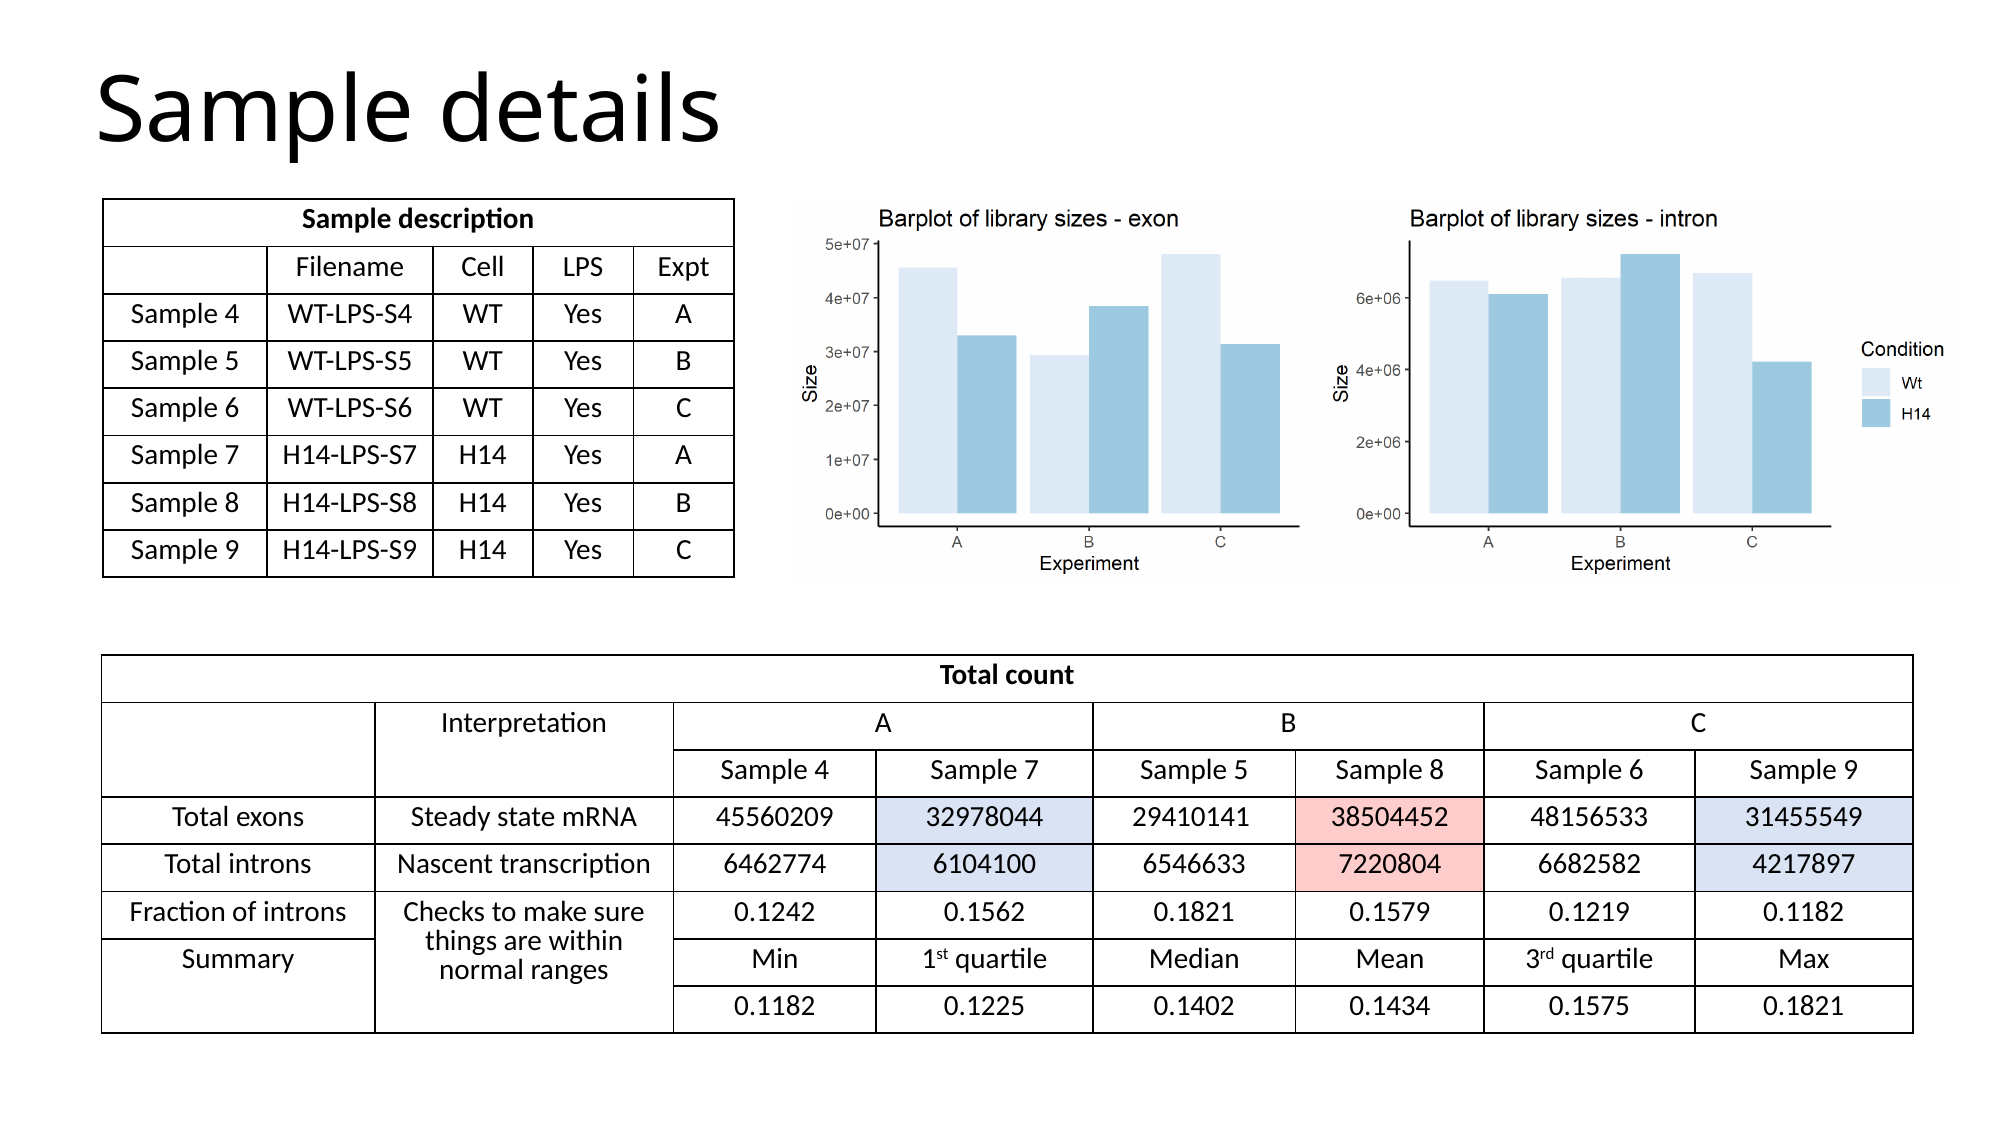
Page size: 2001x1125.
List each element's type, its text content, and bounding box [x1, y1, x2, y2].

table_cell 1st quartile [877, 940, 1092, 985]
table_cell H14-LPS-S9 [268, 531, 432, 576]
table_cell Sample 5 [104, 342, 266, 387]
table_cell Min [674, 940, 875, 985]
table_cell H14-LPS-S8 [268, 484, 432, 529]
table_cell 0.1182 [1696, 892, 1912, 938]
table_cell Sample 4 [674, 751, 875, 796]
table_cell Yes [534, 389, 633, 435]
table_cell Yes [534, 342, 633, 387]
table_cell Sample 7 [104, 436, 266, 482]
table_cell C [634, 531, 733, 576]
table_cell WT [434, 342, 532, 387]
table_cell A [674, 703, 1092, 749]
table_header Sample description [104, 200, 733, 246]
table_cell Sample 5 [1094, 751, 1295, 796]
table_cell WT-LPS-S4 [268, 295, 432, 340]
table_cell B [634, 342, 733, 387]
table_cell 0.1242 [674, 892, 875, 938]
table_cell Interpretation [376, 703, 673, 796]
table_cell Sample 6 [104, 389, 266, 435]
table_cell Mean [1296, 940, 1483, 985]
table_cell Checks to make sure things are within normal ranges [376, 892, 673, 1032]
table_cell 0.1402 [1094, 987, 1295, 1032]
table_header Total count [102, 656, 1912, 702]
table_cell 0.1219 [1485, 892, 1694, 938]
picture [792, 199, 1964, 584]
table_cell 0.1579 [1296, 892, 1483, 938]
table_cell Expt [634, 247, 733, 293]
table_cell Sample 6 [1485, 751, 1694, 796]
table_cell WT [434, 295, 532, 340]
table_cell [104, 247, 266, 293]
table_cell Filename [268, 247, 432, 293]
table_cell WT-LPS-S5 [268, 342, 432, 387]
table_cell 0.1575 [1485, 987, 1694, 1032]
table_cell 32978044 [877, 798, 1092, 843]
table_cell 38504452 [1296, 798, 1483, 843]
table_cell Yes [534, 531, 633, 576]
table_cell Nascent transcription [376, 845, 673, 891]
table_cell [102, 703, 374, 796]
table_cell B [1094, 703, 1483, 749]
table_cell WT-LPS-S6 [268, 389, 432, 435]
table_cell H14 [434, 531, 532, 576]
table_cell 6682582 [1485, 845, 1694, 891]
table_cell 0.1821 [1696, 987, 1912, 1032]
table_cell 0.1821 [1094, 892, 1295, 938]
table_cell Steady state mRNA [376, 798, 673, 843]
table_cell Median [1094, 940, 1295, 985]
table_cell Yes [534, 295, 633, 340]
table_cell Sample 8 [1296, 751, 1483, 796]
table_cell 6104100 [877, 845, 1092, 891]
table_cell 45560209 [674, 798, 875, 843]
table_cell H14 [434, 436, 532, 482]
title Sample details [80, 3, 1806, 221]
table_cell Cell [434, 247, 532, 293]
table_cell Total exons [102, 798, 374, 843]
table_cell Total introns [102, 845, 374, 891]
table_cell C [634, 389, 733, 435]
table_cell A [634, 295, 733, 340]
table_cell C [1485, 703, 1912, 749]
table_cell B [634, 484, 733, 529]
table_cell Summary [102, 940, 374, 1032]
table_cell 4217897 [1696, 845, 1912, 891]
table_cell 29410141 [1094, 798, 1295, 843]
table_cell LPS [534, 247, 633, 293]
table_cell 0.1225 [877, 987, 1092, 1032]
table_cell 48156533 [1485, 798, 1694, 843]
table_cell 31455549 [1696, 798, 1912, 843]
table_cell 7220804 [1296, 845, 1483, 891]
table_cell Sample 9 [1696, 751, 1912, 796]
table_cell WT [434, 389, 532, 435]
table_cell Sample 7 [877, 751, 1092, 796]
table_cell H14 [434, 484, 532, 529]
table_cell A [634, 436, 733, 482]
table_cell 6462774 [674, 845, 875, 891]
table_cell Sample 8 [104, 484, 266, 529]
table_cell Sample 9 [104, 531, 266, 576]
table_cell 0.1182 [674, 987, 875, 1032]
table_cell 0.1434 [1296, 987, 1483, 1032]
table_cell 0.1562 [877, 892, 1092, 938]
table_cell Yes [534, 436, 633, 482]
table_cell Sample 4 [104, 295, 266, 340]
table_cell 6546633 [1094, 845, 1295, 891]
table_cell 3rd quartile [1485, 940, 1694, 985]
table_cell Yes [534, 484, 633, 529]
table_cell Max [1696, 940, 1912, 985]
table_cell H14-LPS-S7 [268, 436, 432, 482]
table_cell Fraction of introns [102, 892, 374, 938]
